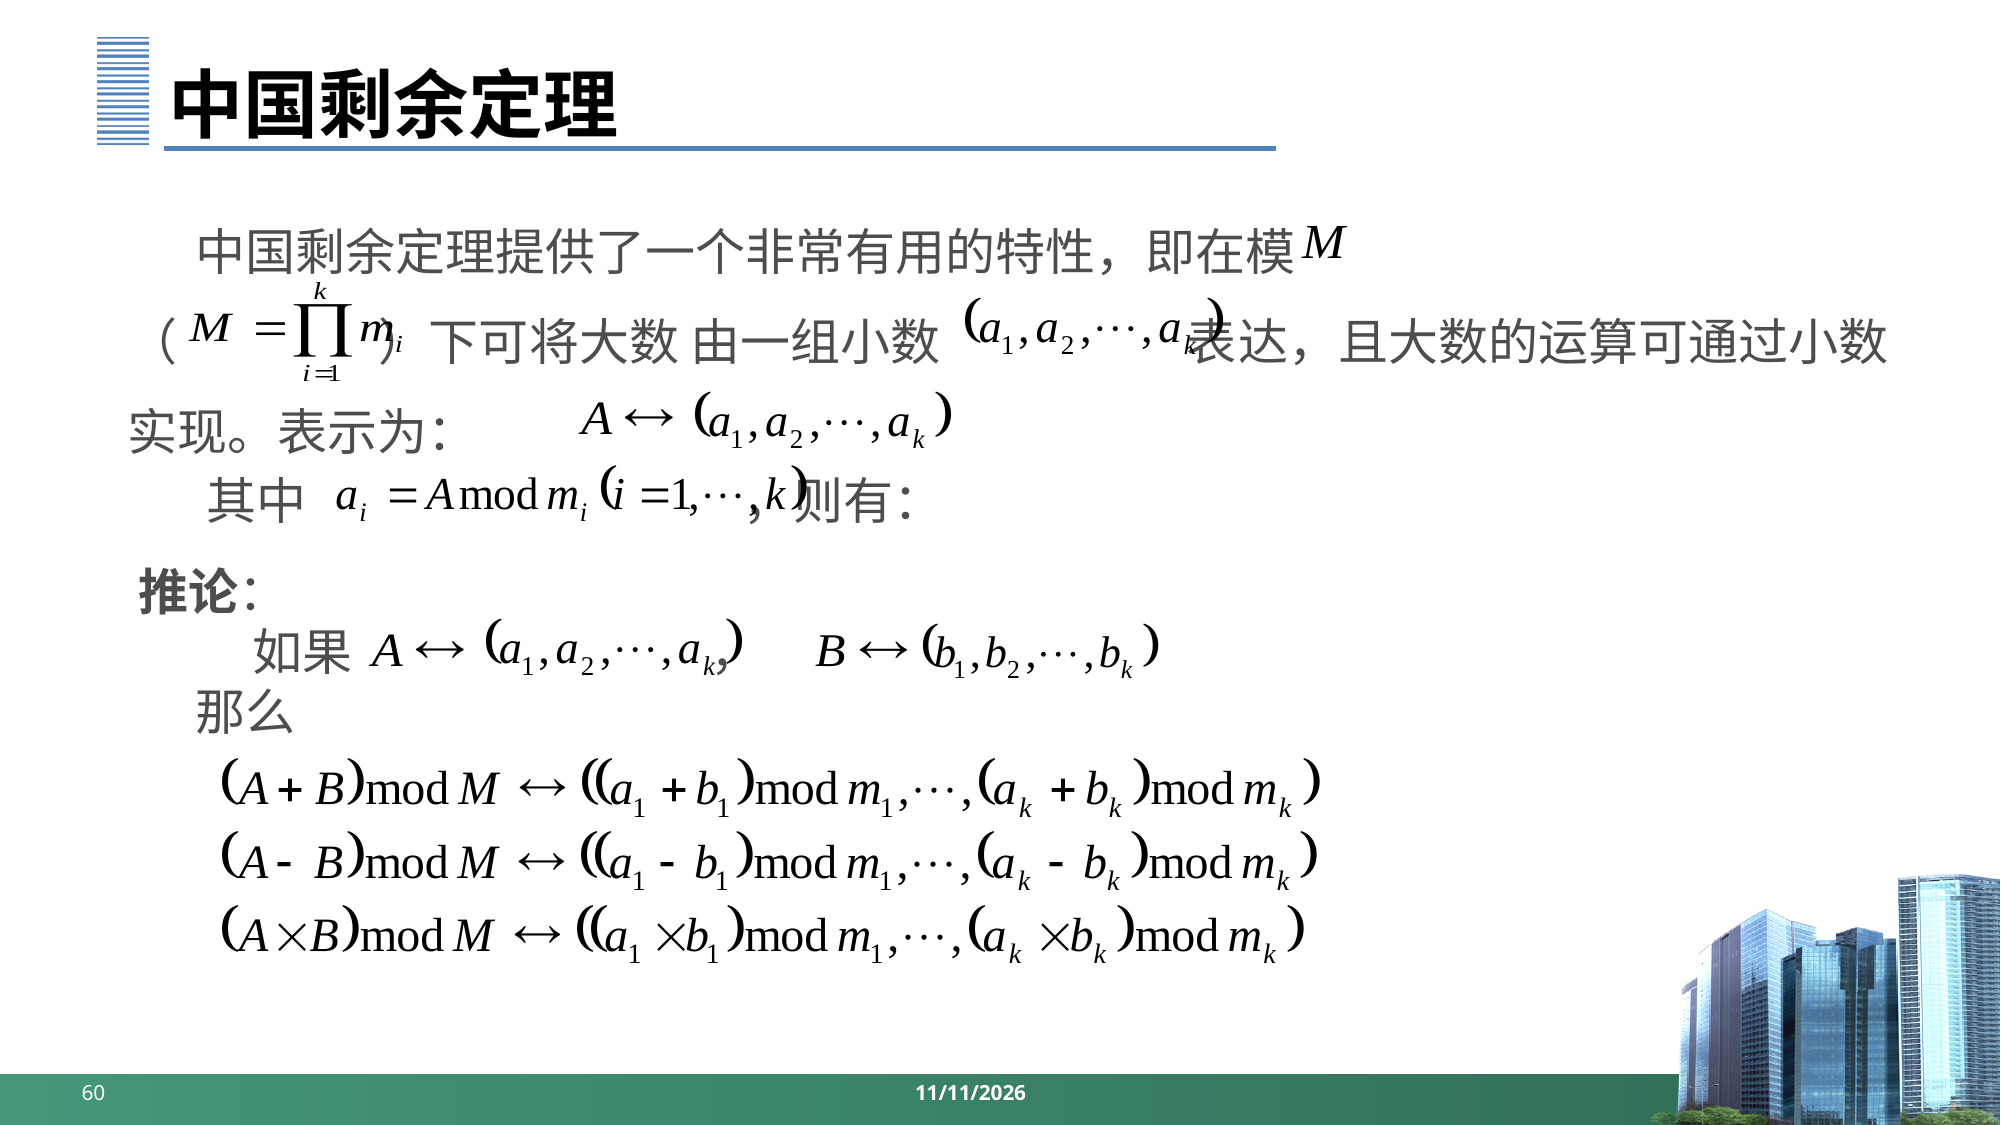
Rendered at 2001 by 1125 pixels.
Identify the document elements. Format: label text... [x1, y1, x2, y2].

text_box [805, 622, 914, 679]
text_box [687, 390, 954, 461]
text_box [477, 617, 745, 688]
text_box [359, 622, 472, 679]
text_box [1293, 213, 1363, 268]
title 中国剩余定理 [153, 55, 1737, 149]
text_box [569, 390, 685, 447]
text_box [915, 622, 1160, 690]
picture [97, 36, 150, 146]
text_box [328, 463, 811, 533]
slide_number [900, 1072, 1367, 1113]
slide_number 60 [66, 1072, 184, 1113]
text_box 中国剩余定理提供了一个非常有用的特性，即在模 （ ）下可将大数 由一组小数 表达，且大数的运算可通过小数实现。表示为： 其中 ，则有： [112, 183, 1946, 537]
text_box 推论： 如果 ， 那么 [124, 553, 1400, 809]
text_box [213, 757, 1322, 975]
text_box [180, 272, 418, 391]
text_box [957, 296, 1226, 367]
